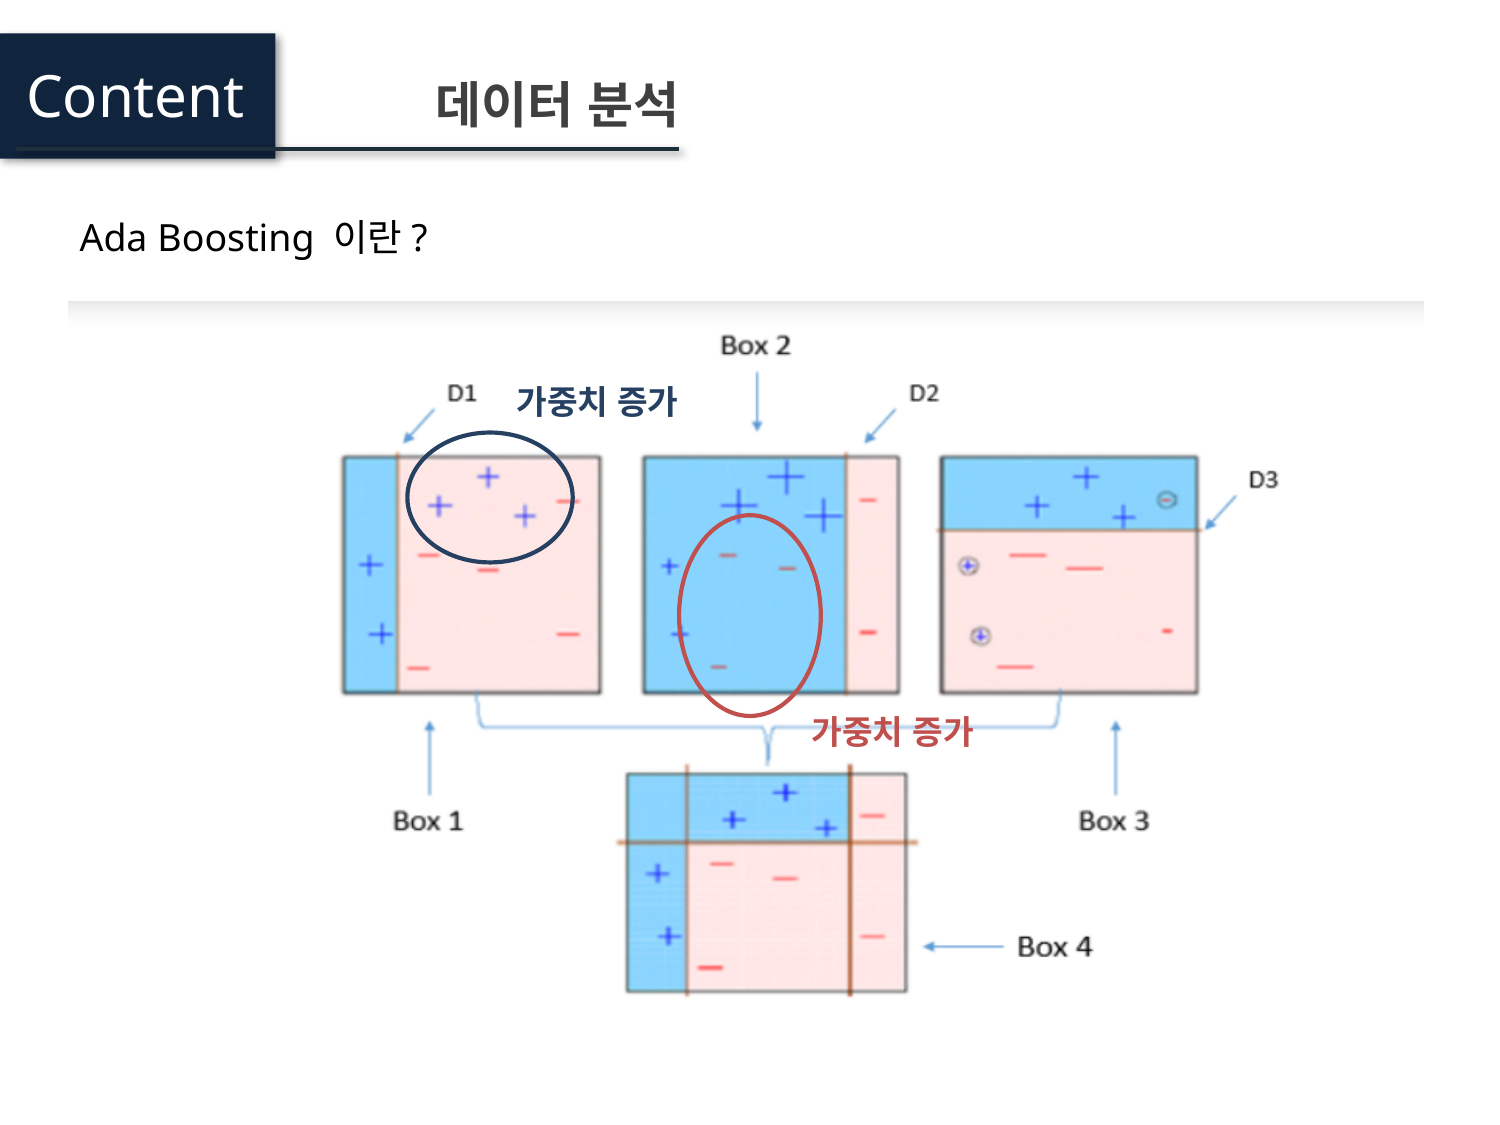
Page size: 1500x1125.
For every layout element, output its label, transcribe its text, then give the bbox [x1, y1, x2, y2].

text_box Ada Boosting 이란? [64, 206, 963, 267]
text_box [0, 33, 276, 160]
text_box 데이터 분석 [420, 66, 695, 142]
picture [68, 301, 1424, 1071]
